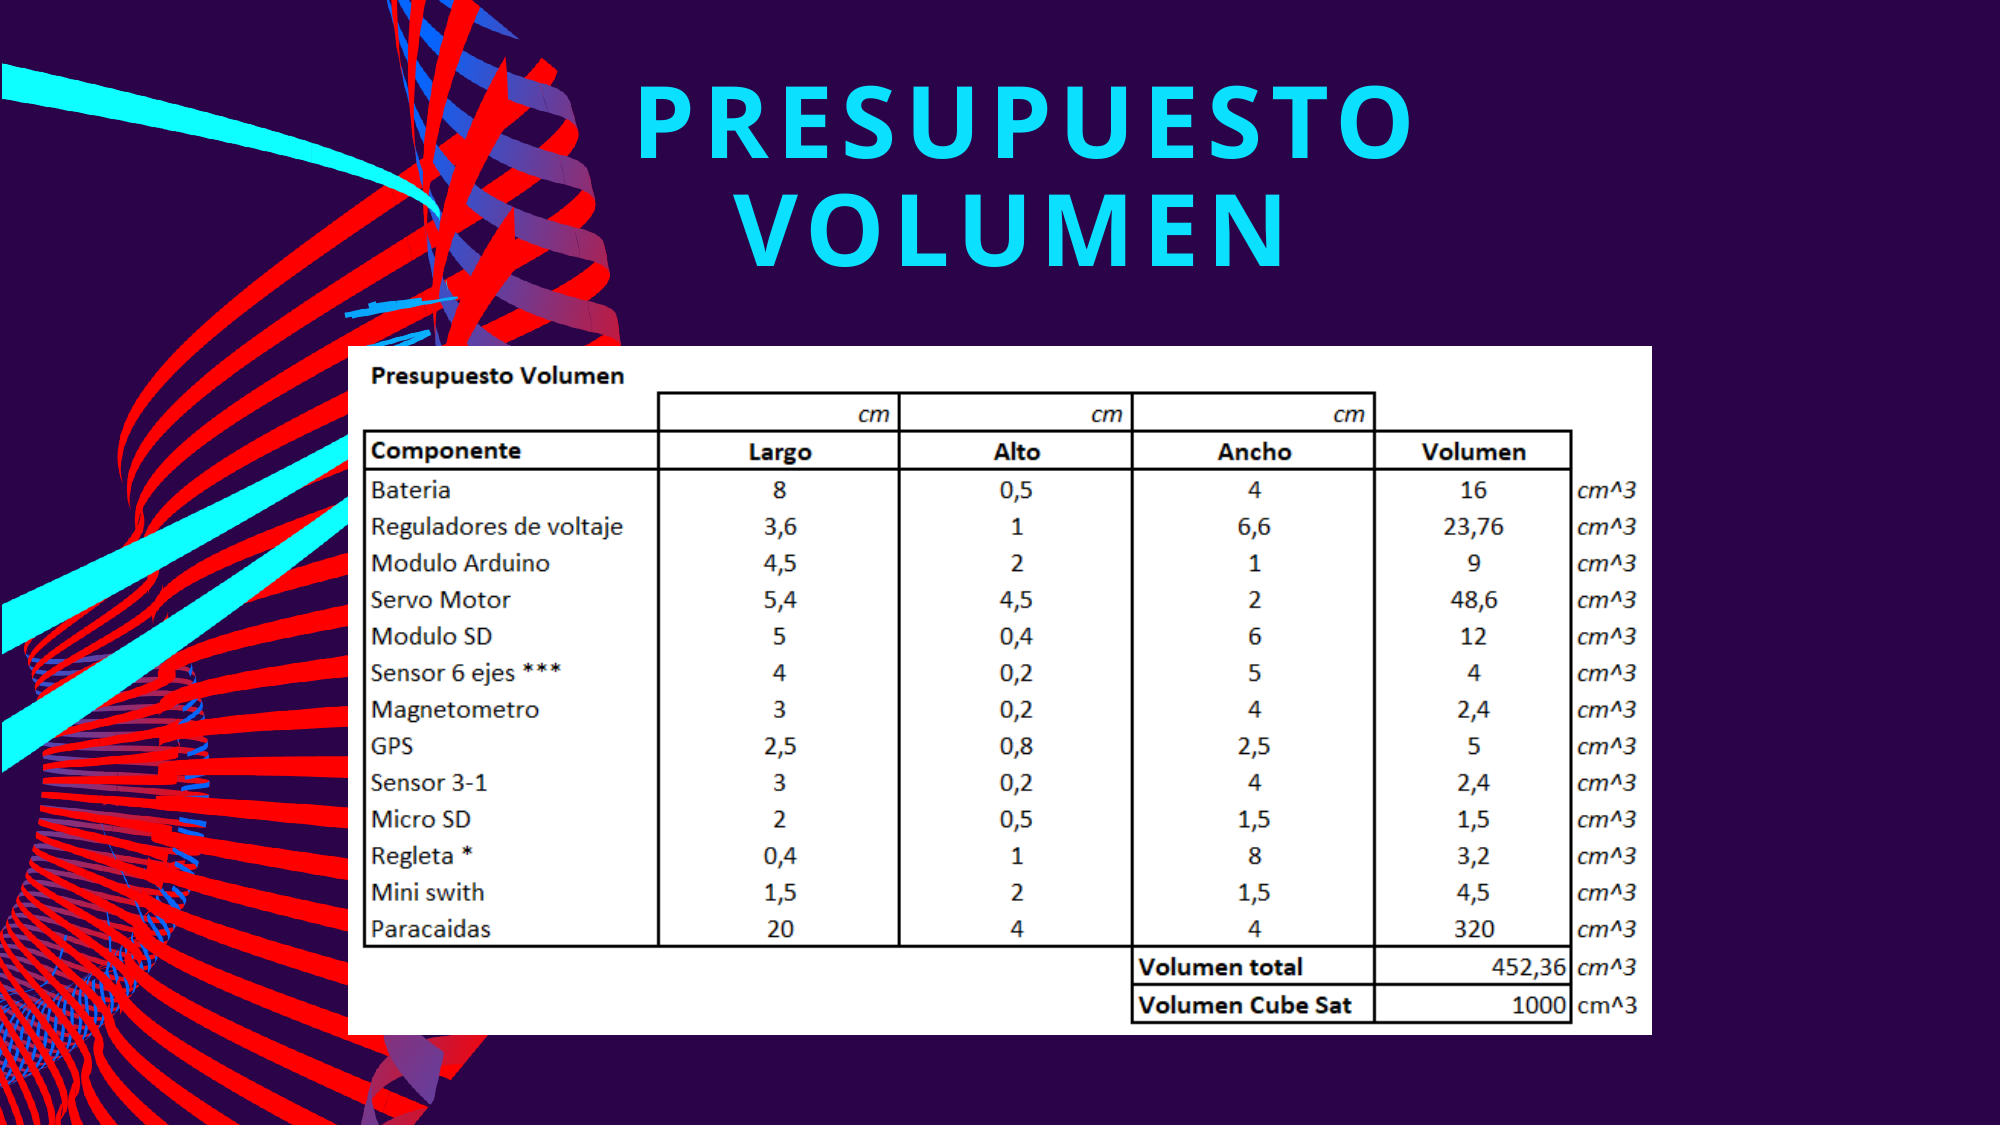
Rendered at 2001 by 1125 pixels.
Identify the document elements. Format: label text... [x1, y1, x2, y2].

text_box Presupuesto Volumen [608, 64, 1449, 281]
picture [0, 0, 2000, 1125]
